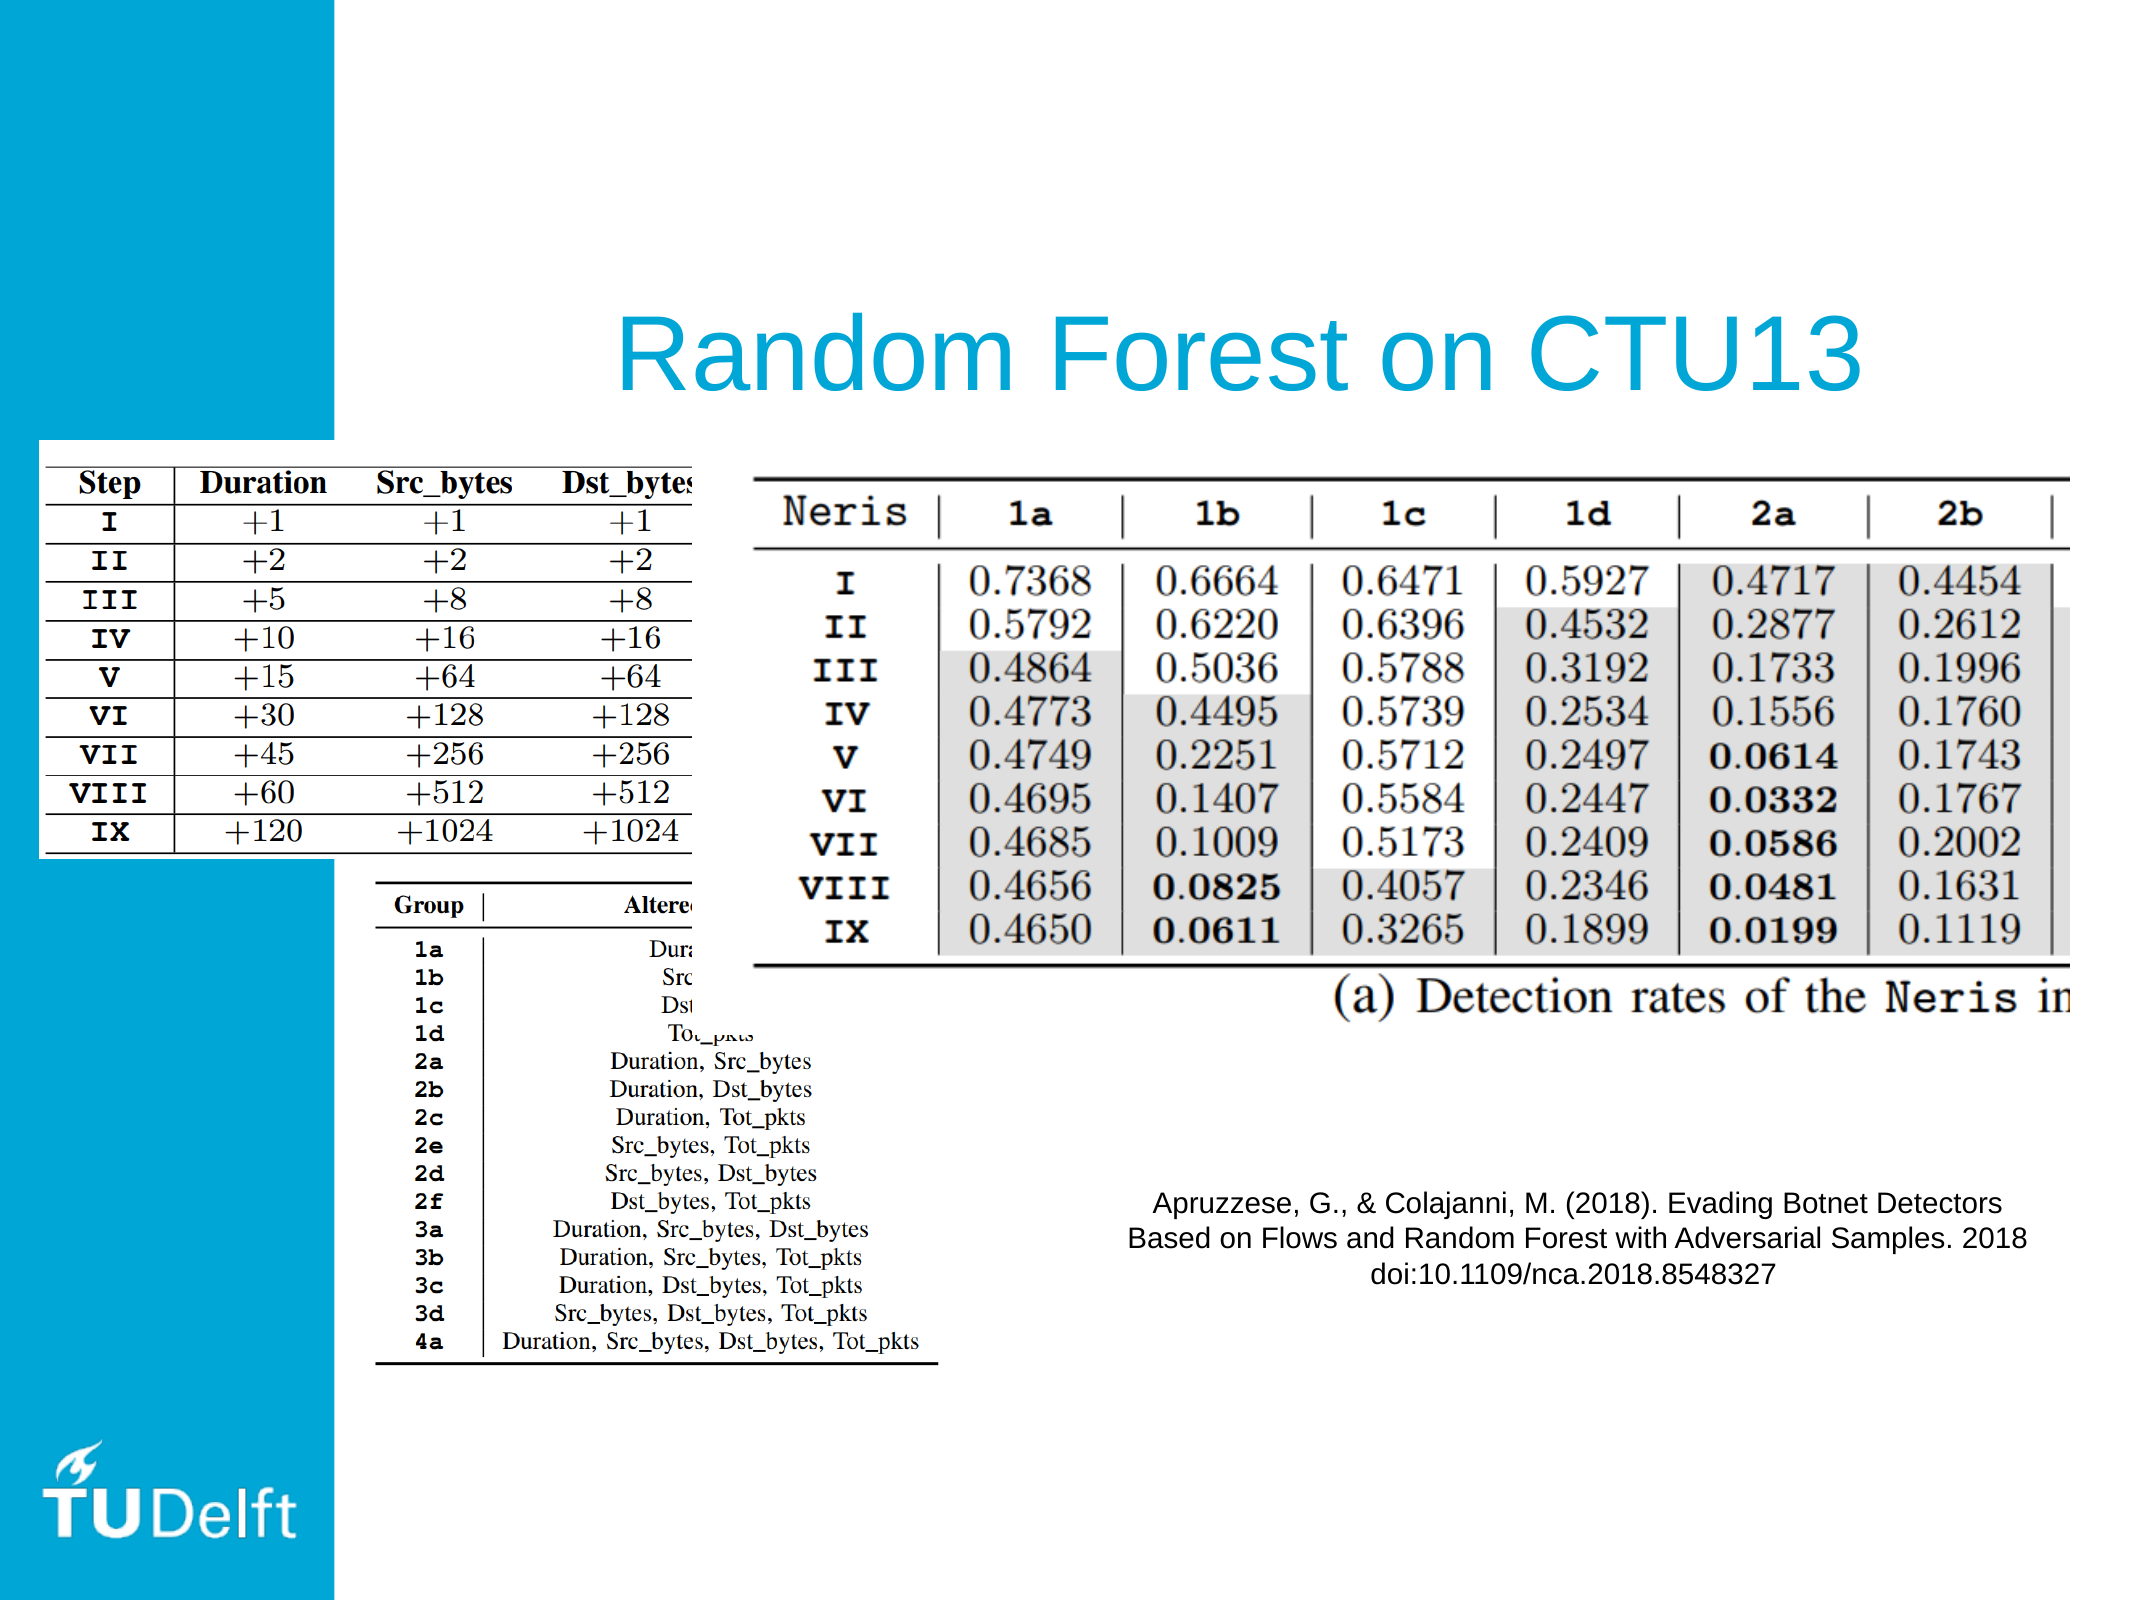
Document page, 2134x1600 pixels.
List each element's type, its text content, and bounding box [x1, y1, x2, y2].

table_cell A [947, 1046, 2004, 1334]
picture [365, 870, 944, 1383]
text_box [953, 1052, 2004, 1334]
picture [40, 435, 2070, 1035]
text_box Random Forest on CTU13 [411, 248, 2070, 435]
text_box Apruzzese, G., & Colajanni, M. (2018). Evading Botnet Detectors Based on Flows and Random Forest with Adversarial Samples. 2018 doi:10.1109/nca.2018.8548327 [1088, 1173, 2068, 1344]
